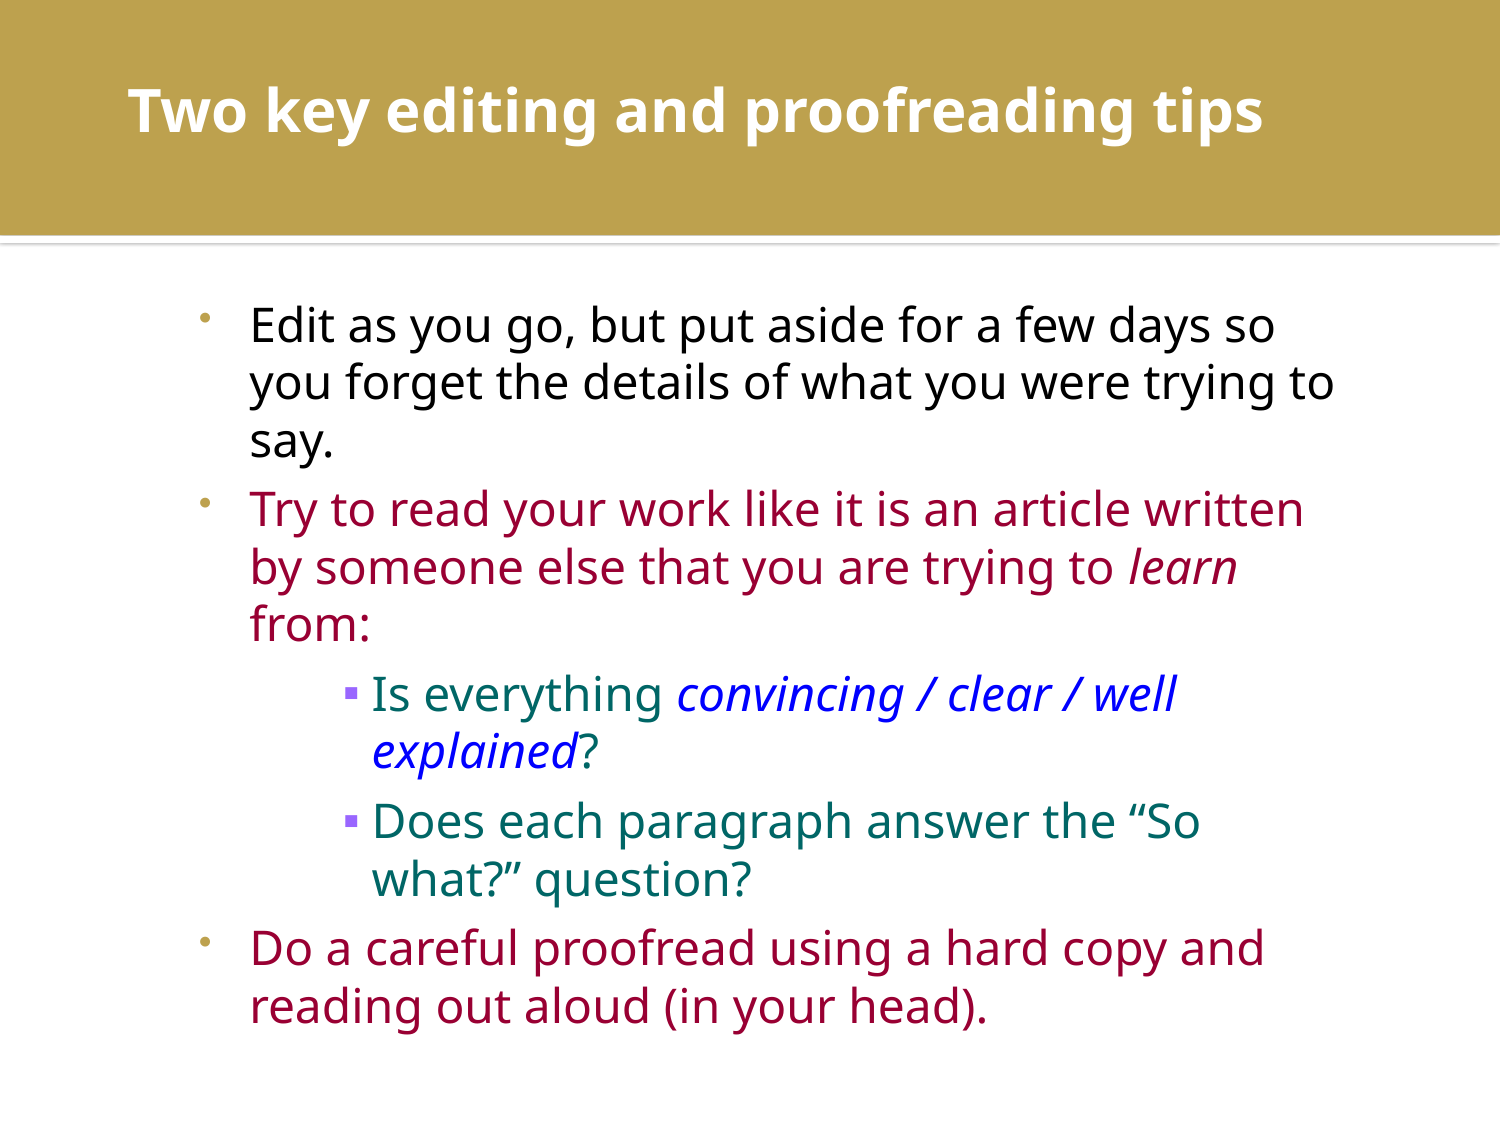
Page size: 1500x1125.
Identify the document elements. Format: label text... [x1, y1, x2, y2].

title Two key editing and proofreading tips [112, 42, 1408, 174]
list Edit as you go, but put aside for a few days so you forget the details of what you were trying to say. Try to read your work like it is an article written by someone else that you are trying to learn from: Is everything convincing / clear / well explained? Does each paragraph answer the “So what?” question? Do a careful proofread using a hard copy and reading out aloud (in your head). [171, 278, 1353, 1047]
